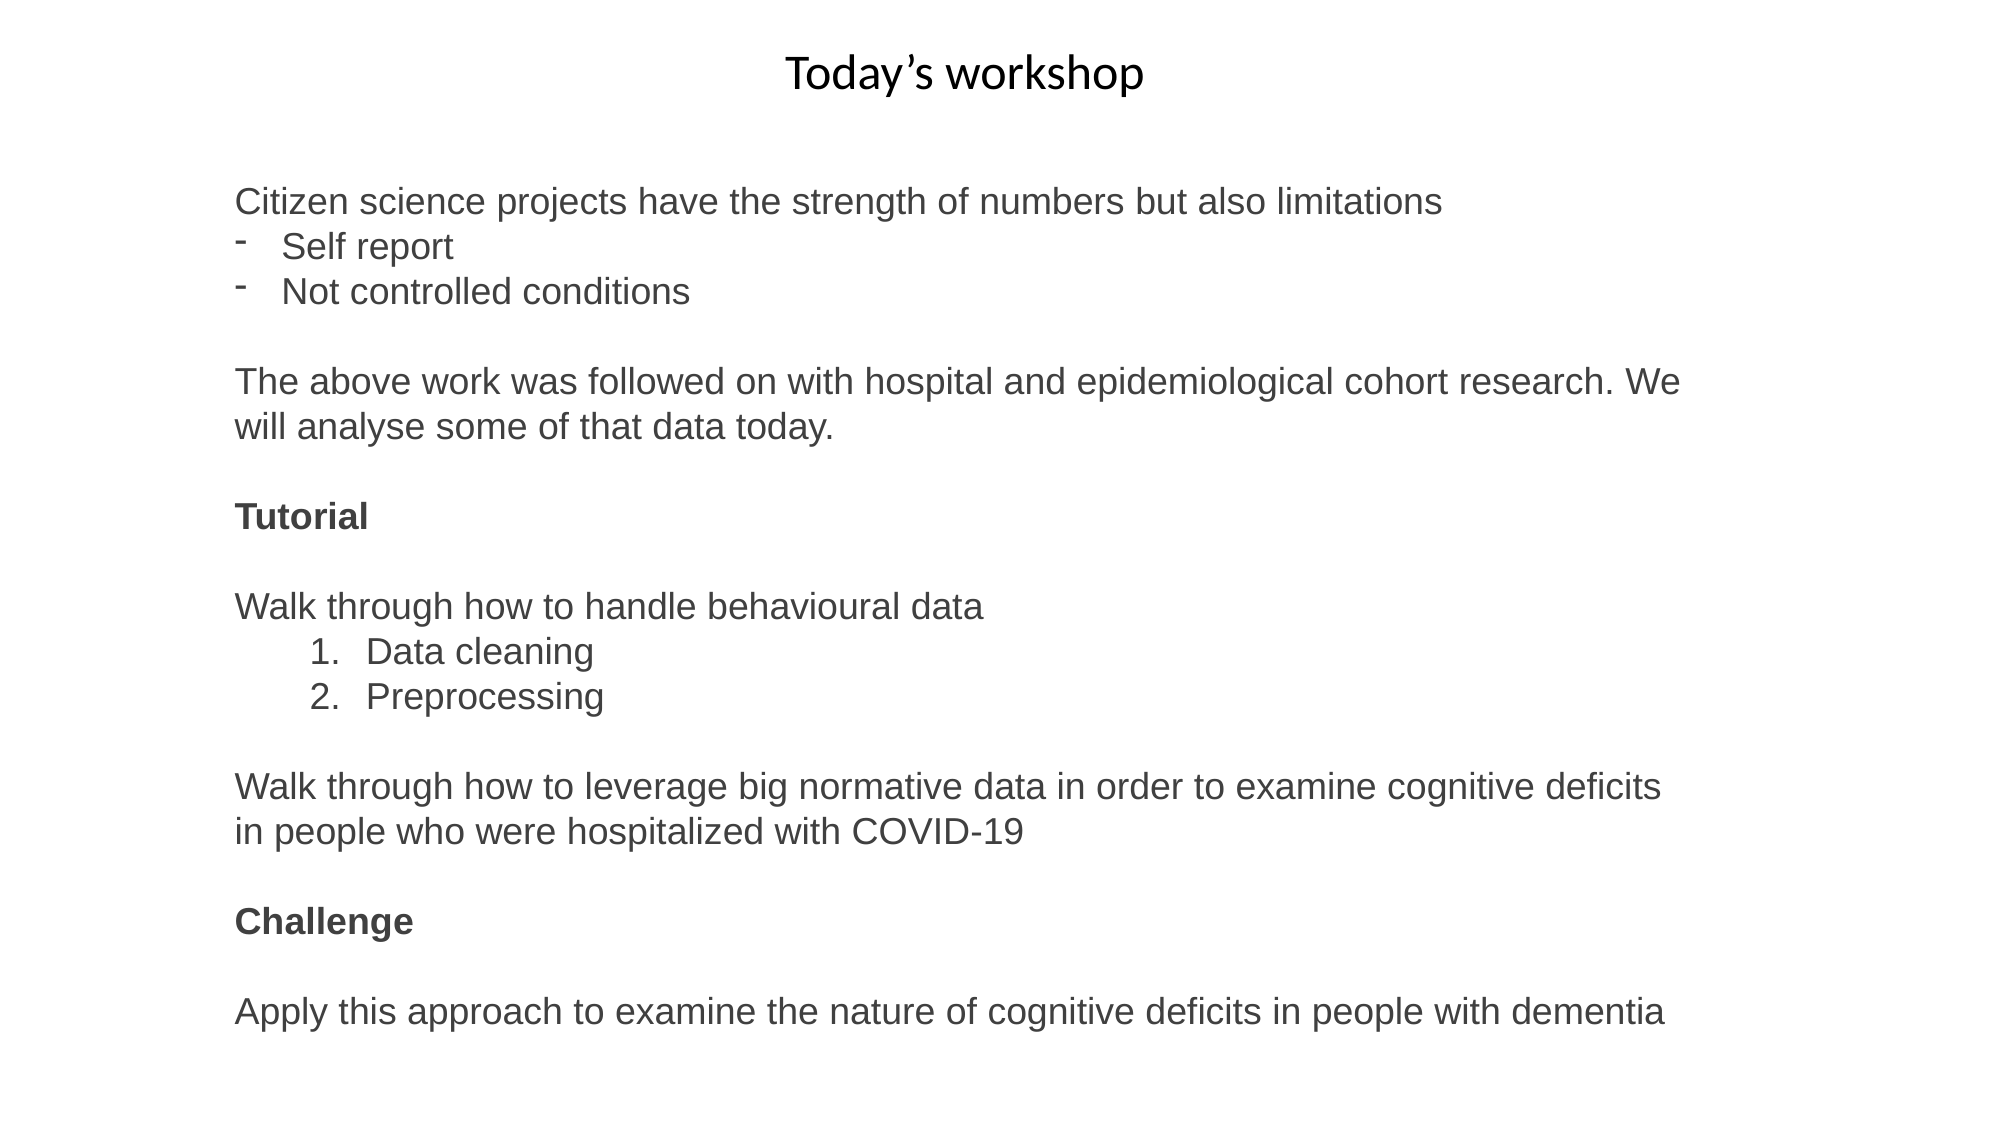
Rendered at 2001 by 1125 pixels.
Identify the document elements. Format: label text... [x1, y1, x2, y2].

text_box Citizen science projects have the strength of numbers but also limitations Self report Not controlled conditions The above work was followed on with hospital and epidemiological cohort research. We will analyse some of that data today. Tutorial Walk through how to handle behavioural data Data cleaning Preprocessing Walk through how to leverage big normative data in order to examine cognitive deficits in people who were hospitalized with COVID-19 Challenge Apply this approach to examine the nature of cognitive deficits in people with dementia [219, 169, 1710, 1085]
subtitle Today’s workshop [444, 38, 1486, 148]
